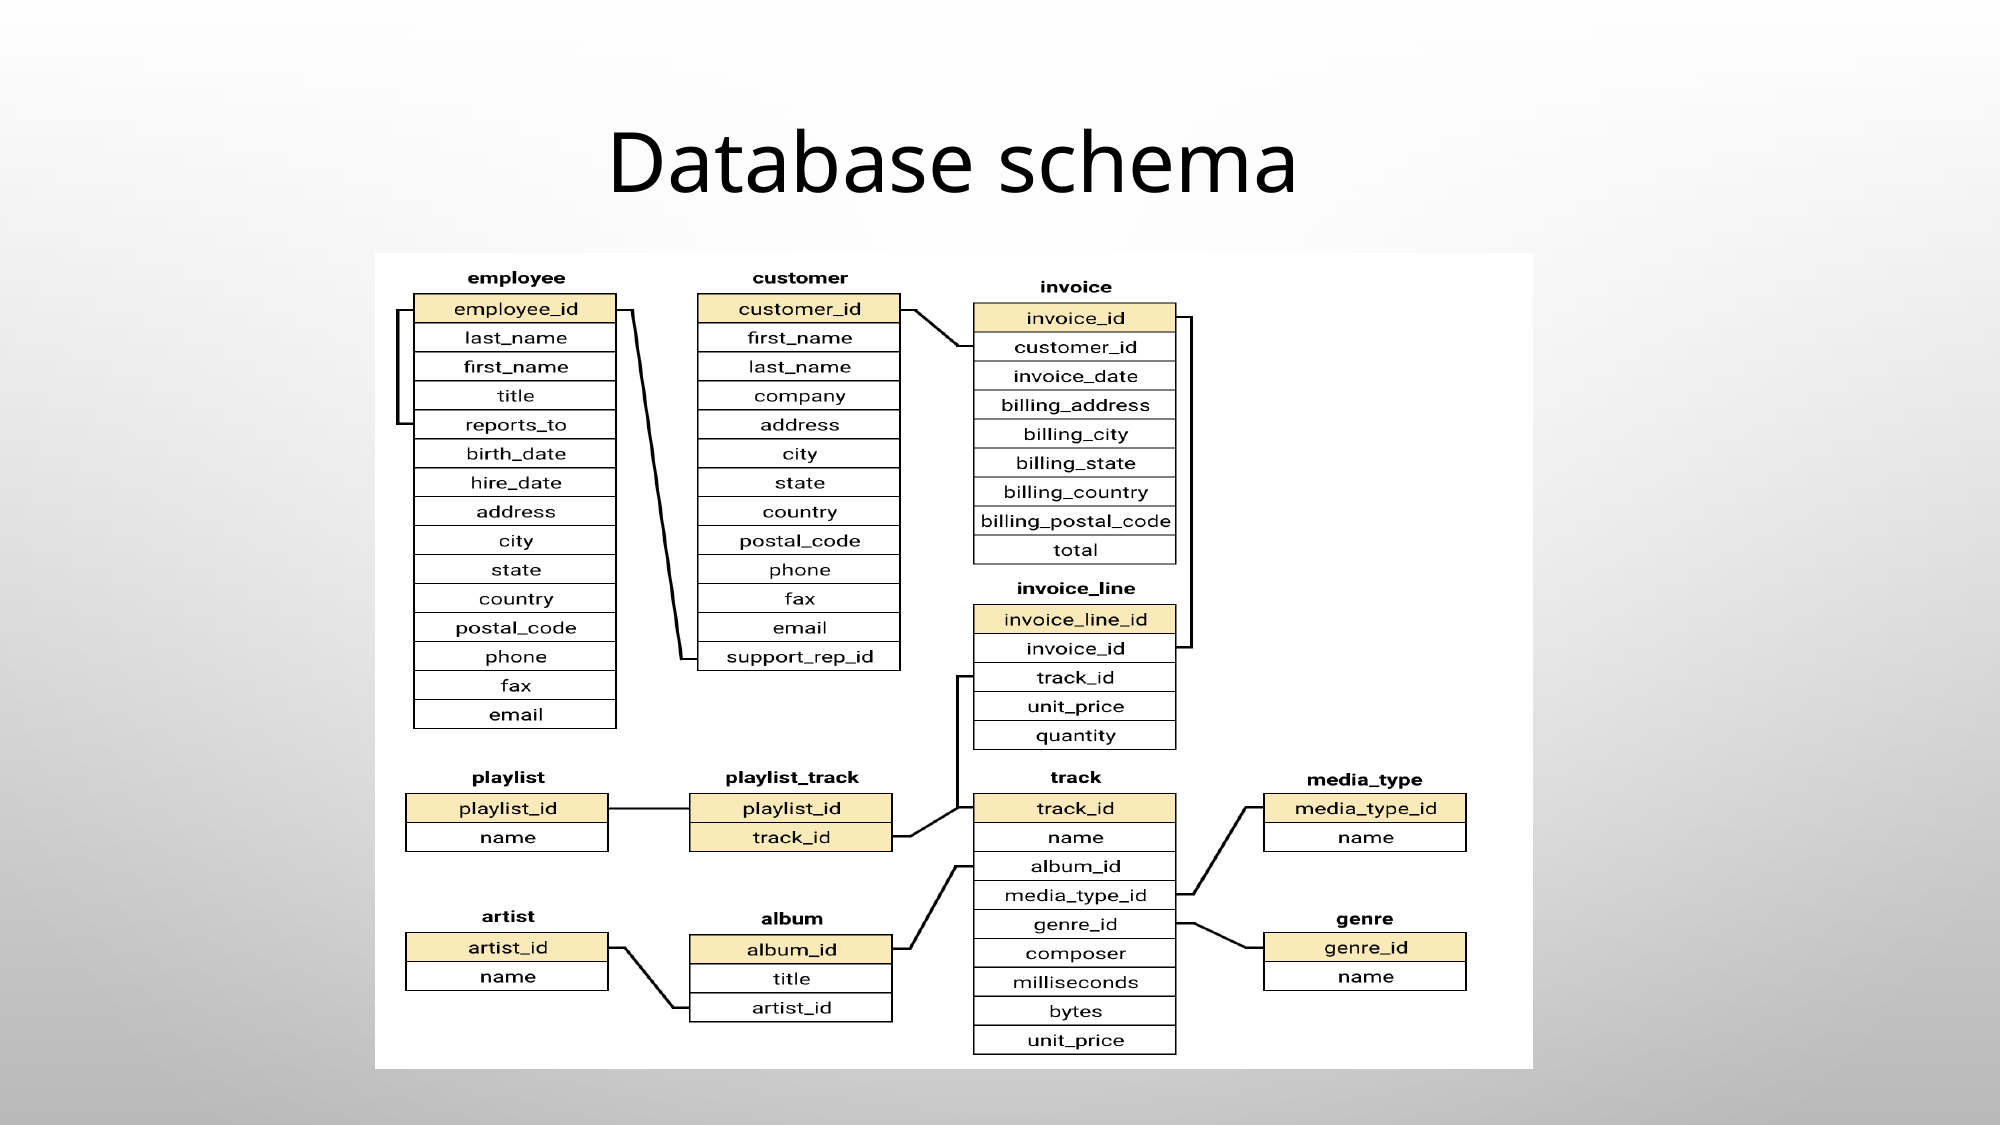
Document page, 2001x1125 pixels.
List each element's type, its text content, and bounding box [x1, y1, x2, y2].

text_box Database schema [454, 101, 1454, 251]
picture [0, 0, 2000, 1125]
